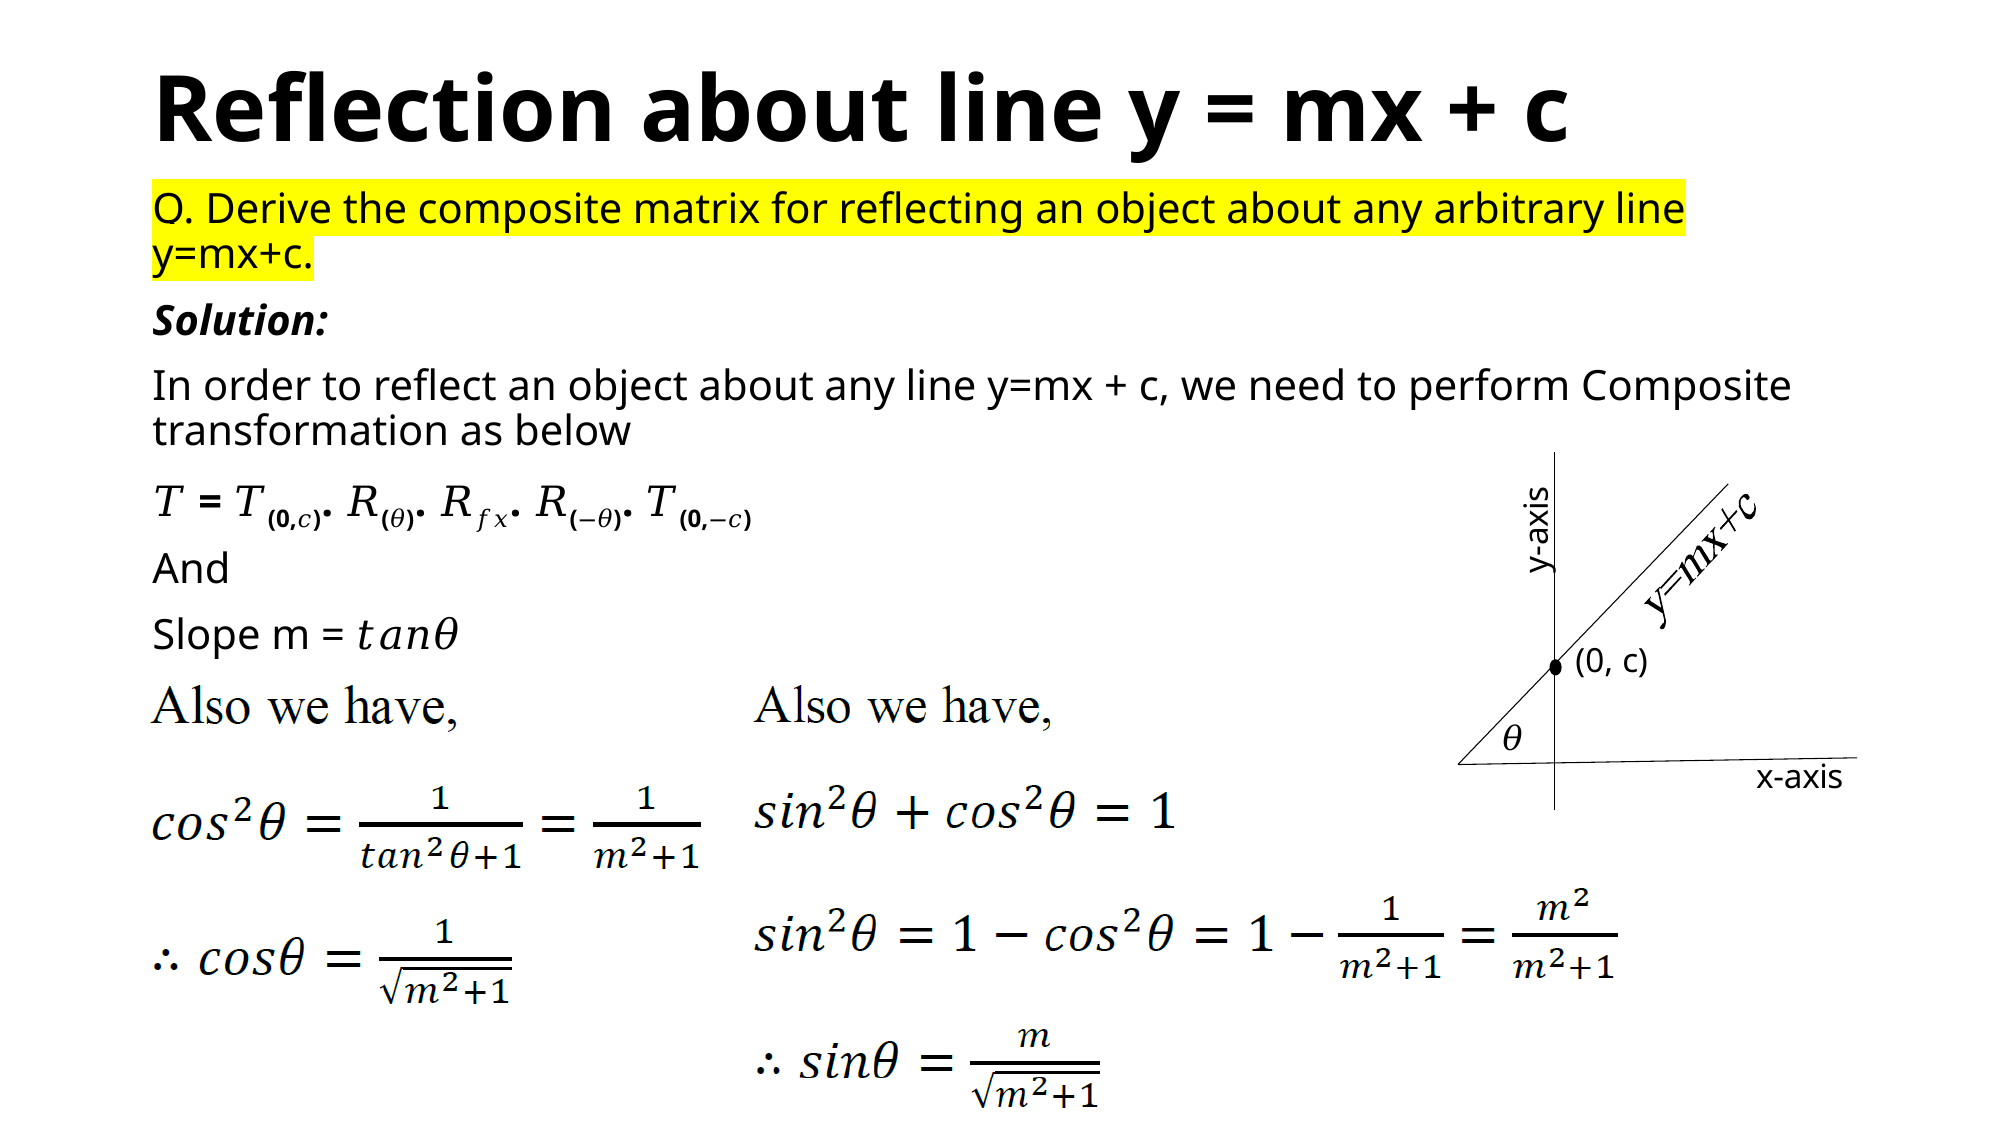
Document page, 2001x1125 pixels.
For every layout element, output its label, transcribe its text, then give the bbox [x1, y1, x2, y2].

picture [750, 675, 1623, 1114]
title Reflection about line y = mx + c [137, 43, 1863, 180]
list Q. Derive the composite matrix for reflecting an object about any arbitrary line y=mx+c. Solution: In order to reflect an object about any line y=mx + c, we need to perform Composite transformation as below 𝑇 = 𝑇(0,𝑐). 𝑅(𝜃). 𝑅𝑓𝑥. 𝑅(−𝜃). 𝑇(0,−𝑐) And Slope m = 𝑡𝑎𝑛𝜃 [137, 180, 1863, 1082]
picture [136, 675, 713, 1015]
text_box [1457, 451, 1863, 810]
